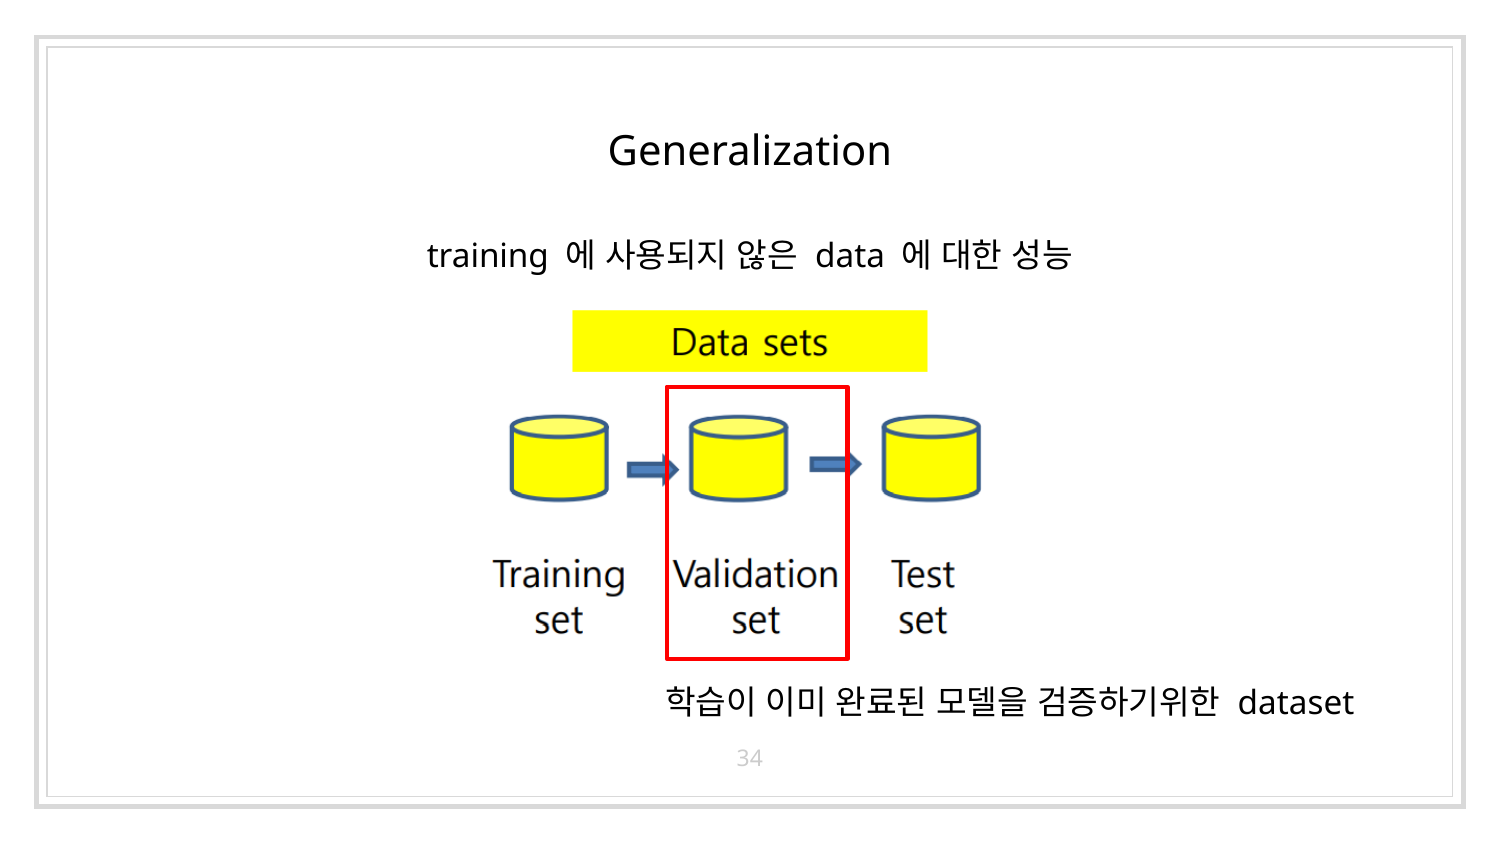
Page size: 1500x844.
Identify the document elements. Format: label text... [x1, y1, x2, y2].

picture [490, 304, 1010, 655]
slide_number 34 [705, 737, 795, 790]
title Generalization [265, 89, 1235, 189]
text_box training 에 사용되지 않은 data 에 대한 성능 [265, 189, 1235, 289]
text_box 학습이 이미 완료된 모델을 검증하기위한 dataset [525, 636, 1494, 737]
